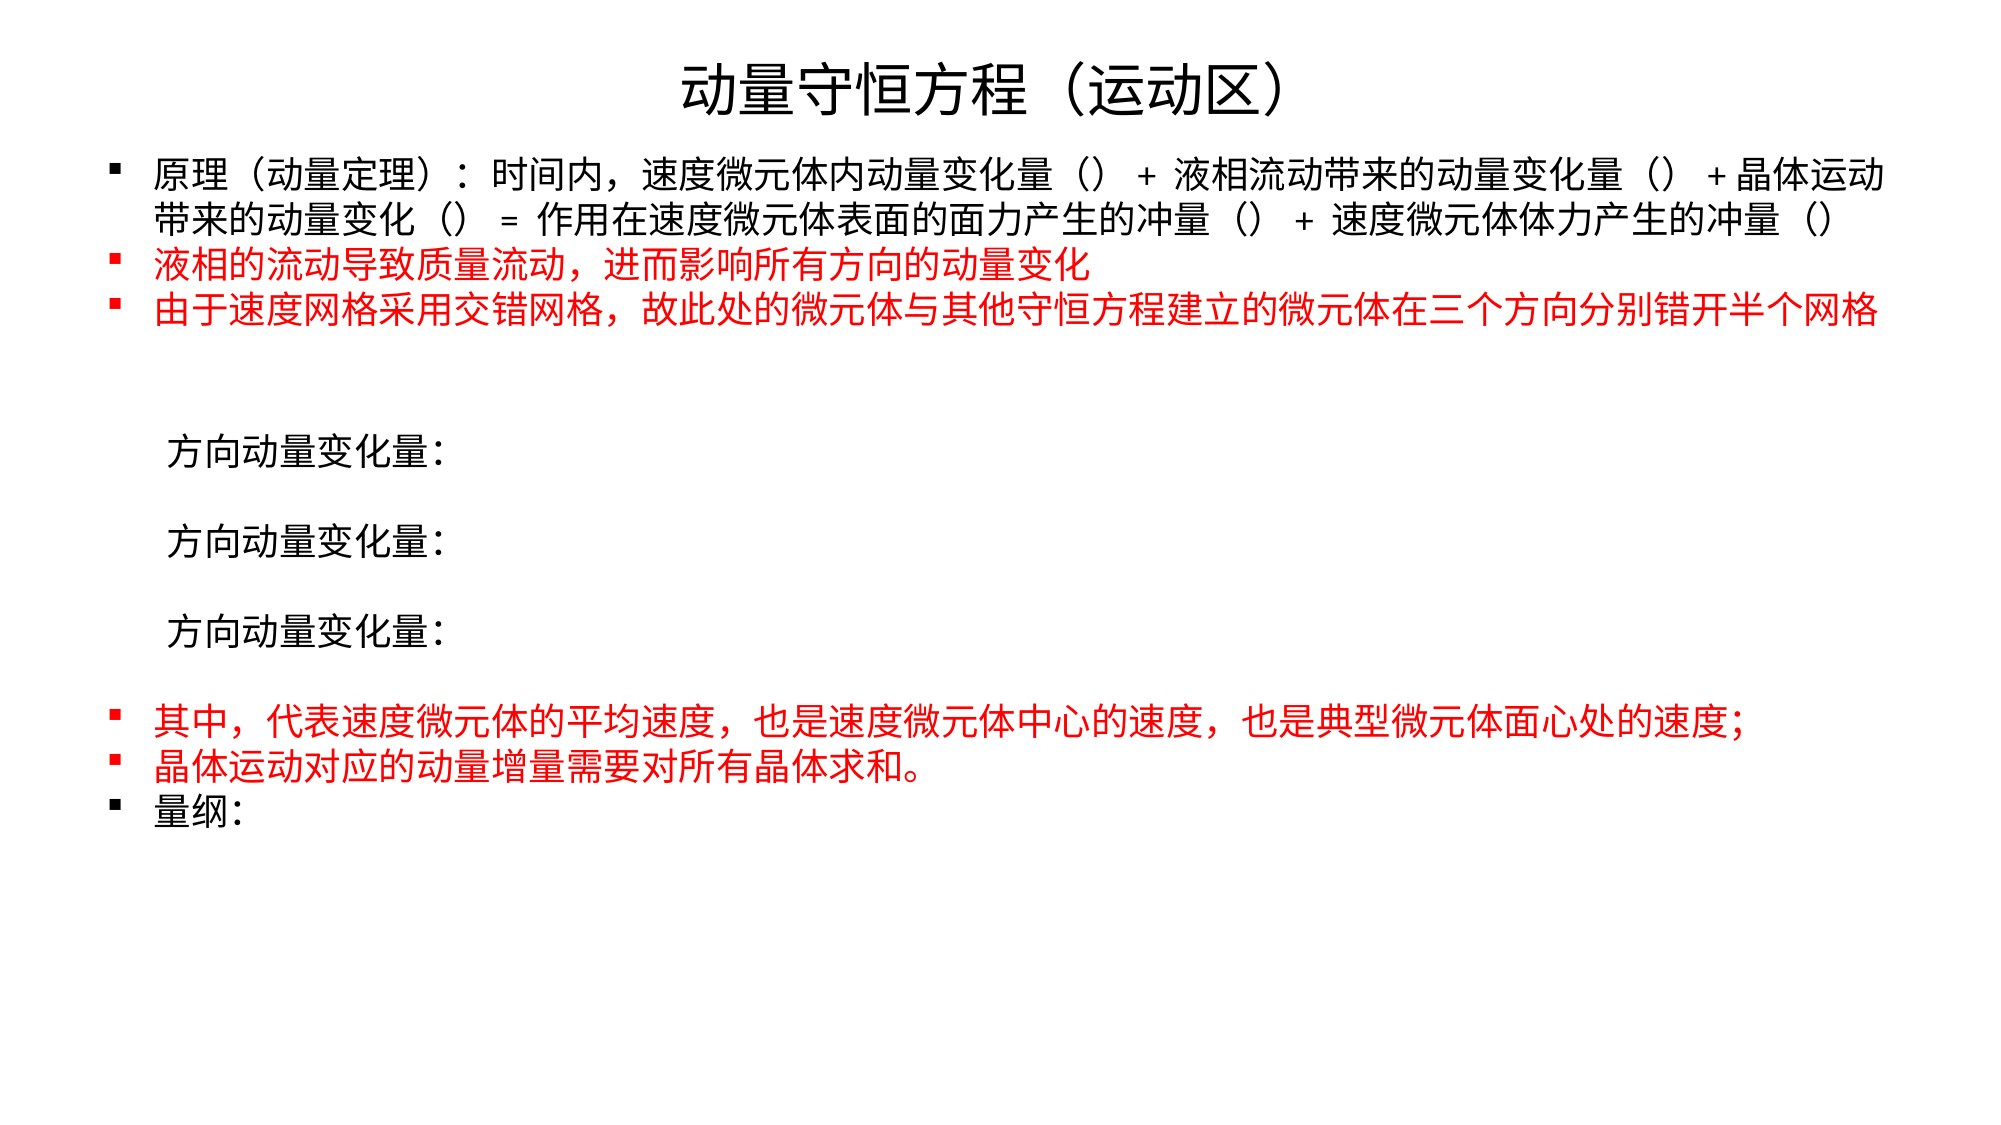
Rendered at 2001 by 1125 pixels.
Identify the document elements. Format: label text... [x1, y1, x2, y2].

text_box 动量守恒方程（运动区） [527, 45, 1473, 131]
